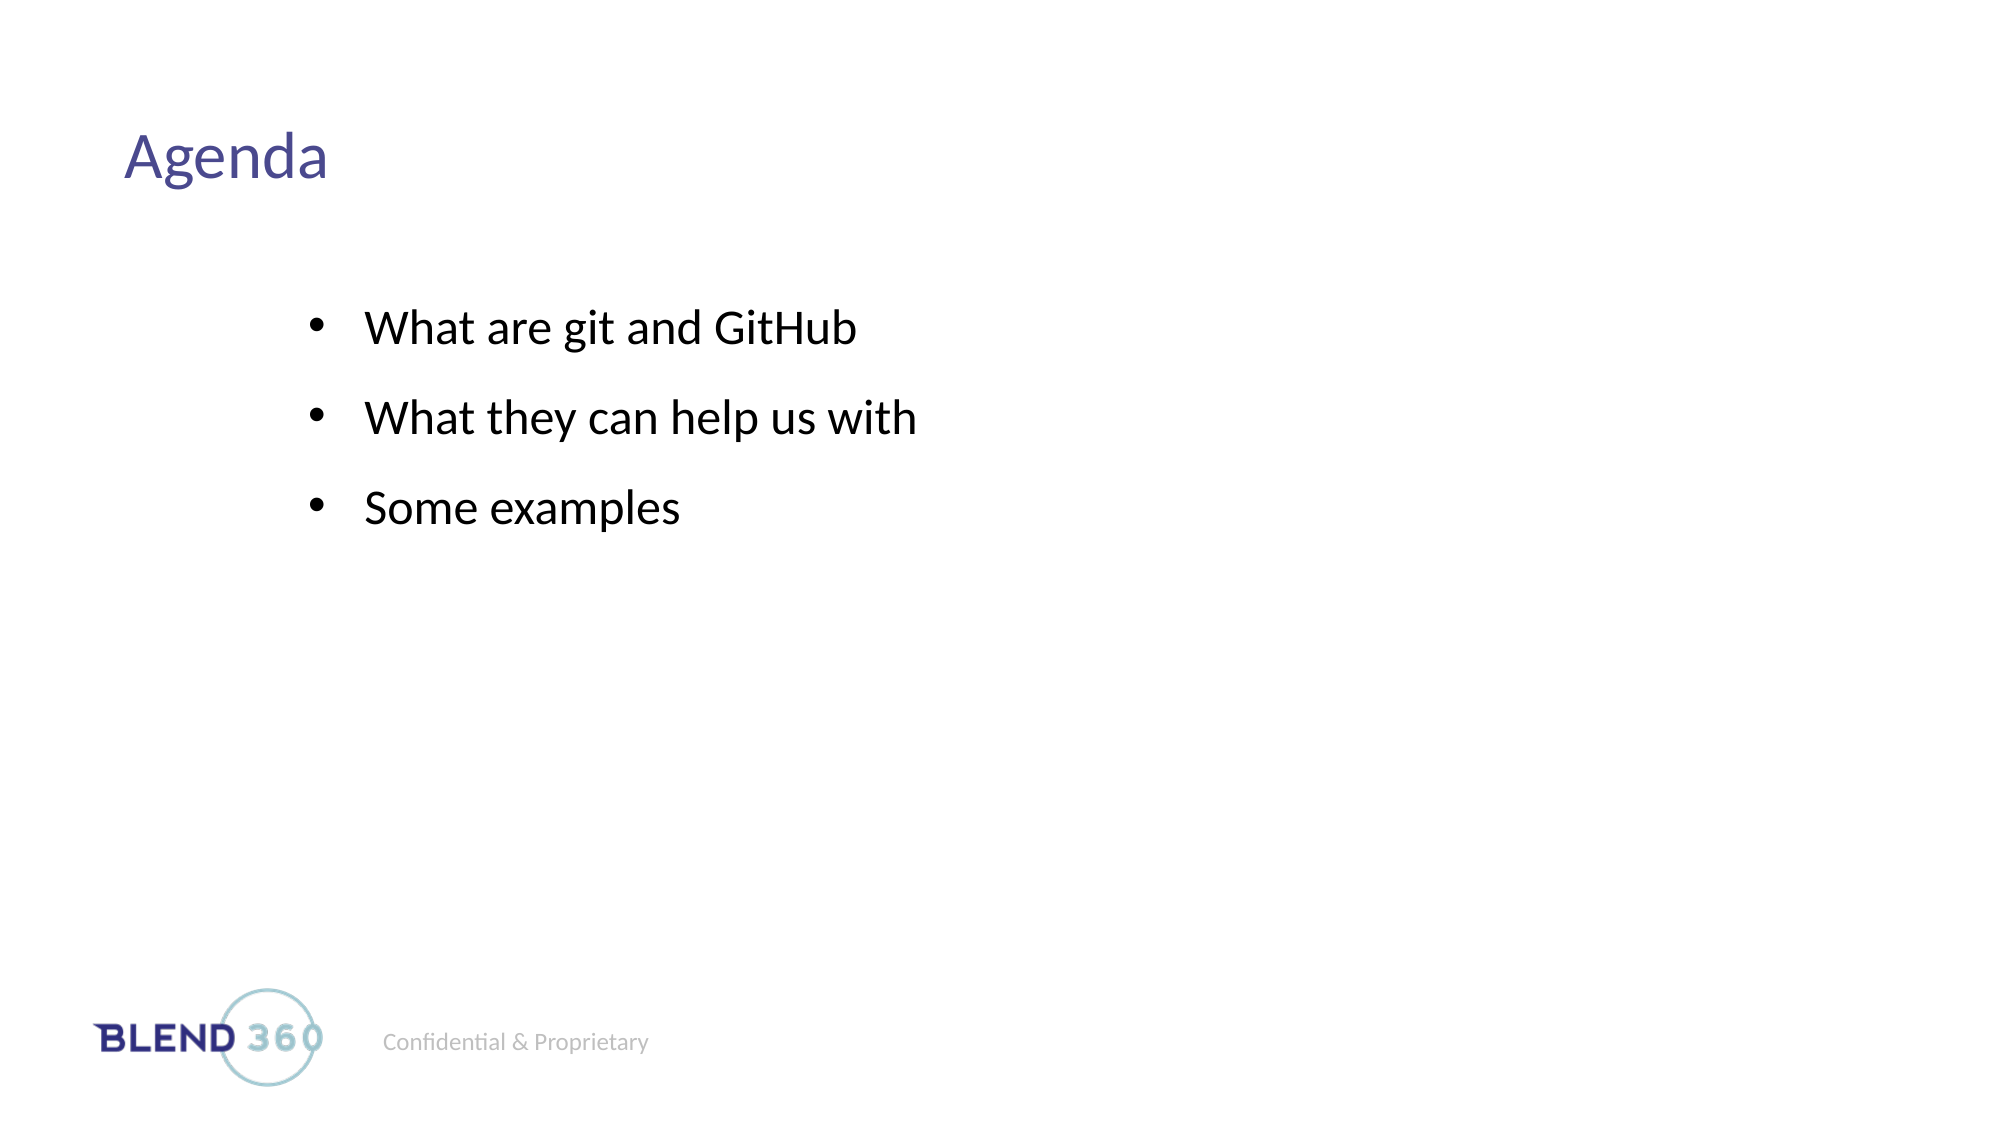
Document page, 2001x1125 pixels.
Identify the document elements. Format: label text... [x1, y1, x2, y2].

text_box Agenda [109, 114, 1833, 167]
text_box What are git and GitHub What they can help us with Some examples [308, 264, 1809, 705]
picture [87, 982, 328, 1093]
